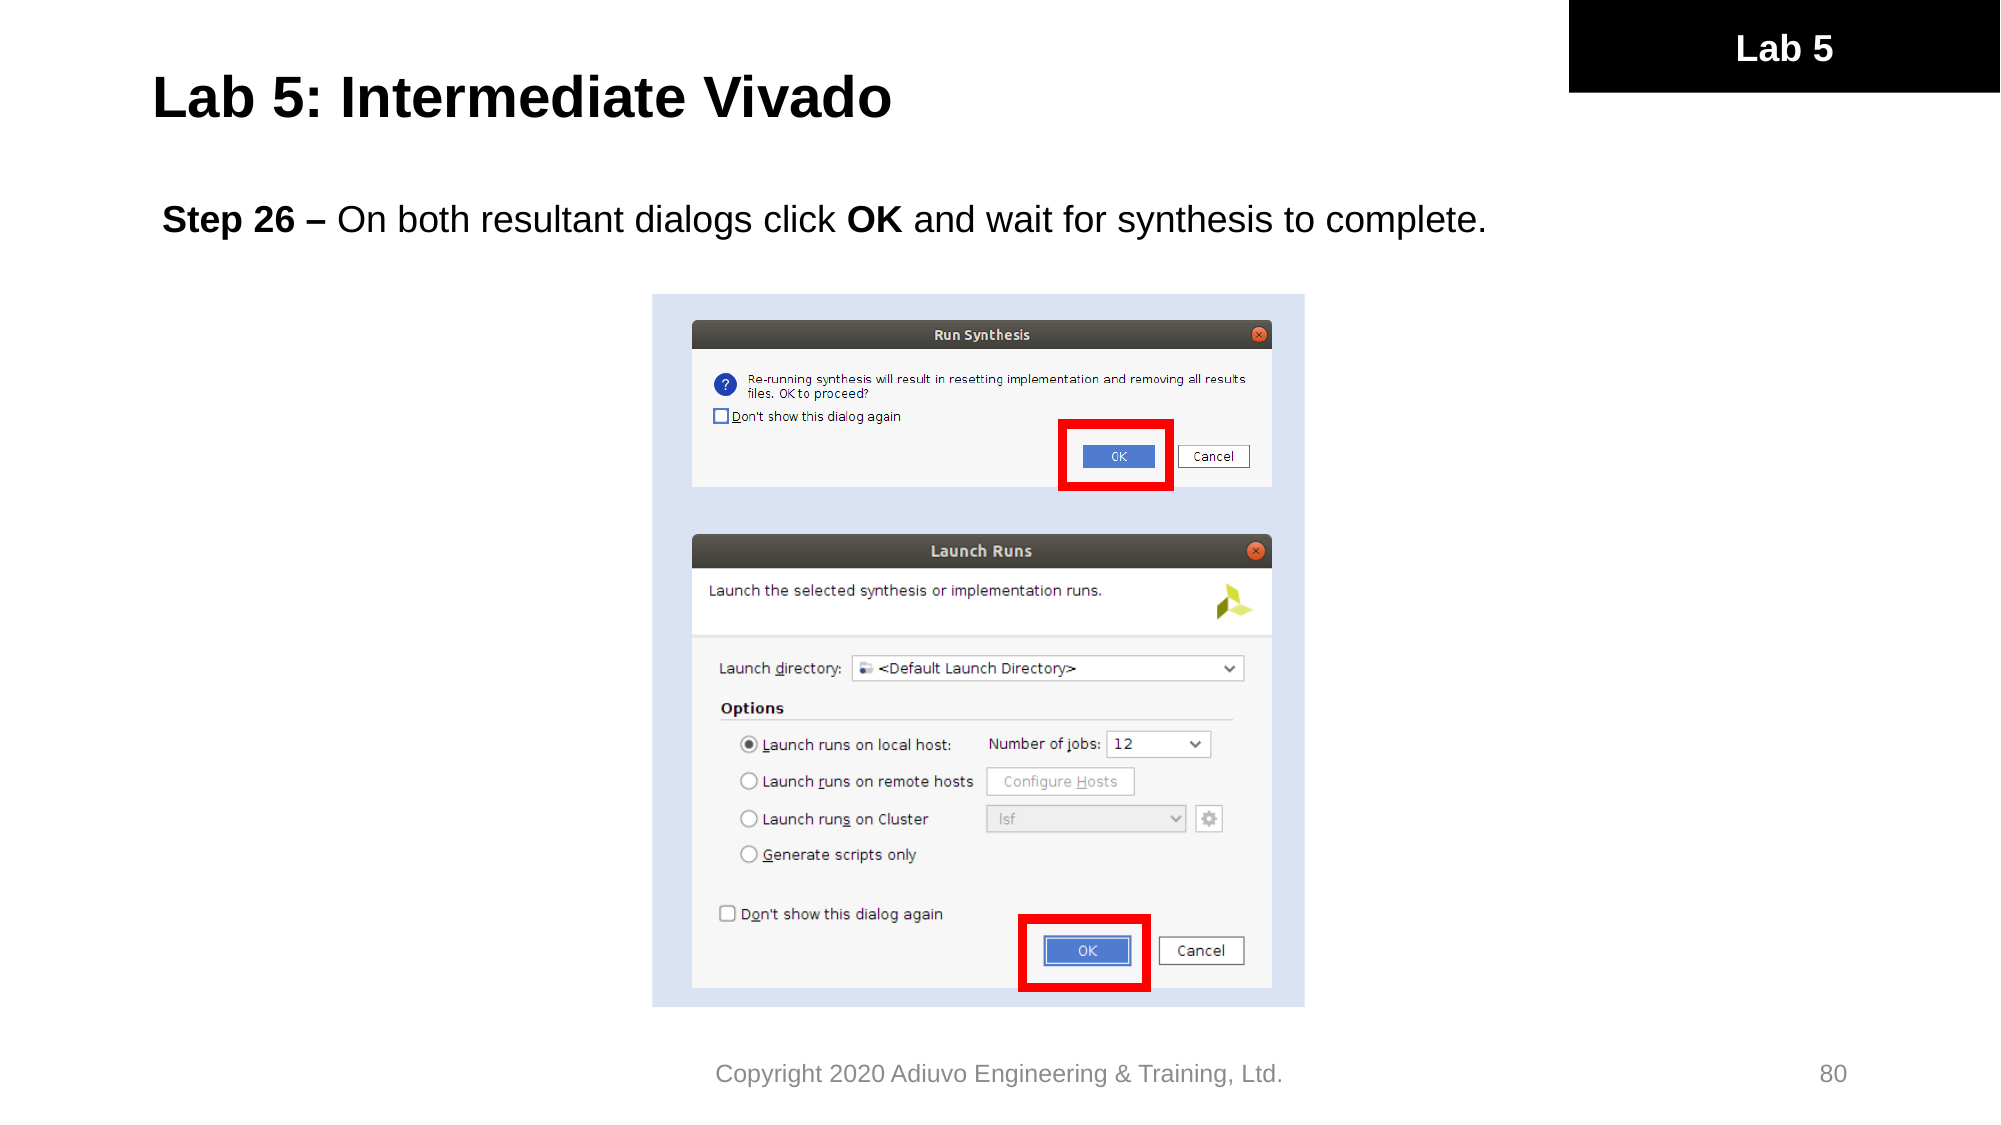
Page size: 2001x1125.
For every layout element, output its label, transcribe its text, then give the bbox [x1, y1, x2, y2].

text_box Step 26 – On both resultant dialogs click OK and wait for synthesis to complete. [147, 187, 1873, 338]
picture [692, 534, 1272, 988]
picture [692, 320, 1272, 487]
slide_number 80 [1412, 1042, 1863, 1103]
footer Copyright 2020 Adiuvo Engineering & Training, Ltd. [662, 1042, 1338, 1103]
text_box [651, 338, 1306, 1008]
title Lab 5: Intermediate Vivado [137, 59, 1863, 153]
text_box Lab 5 [1568, 0, 2000, 94]
